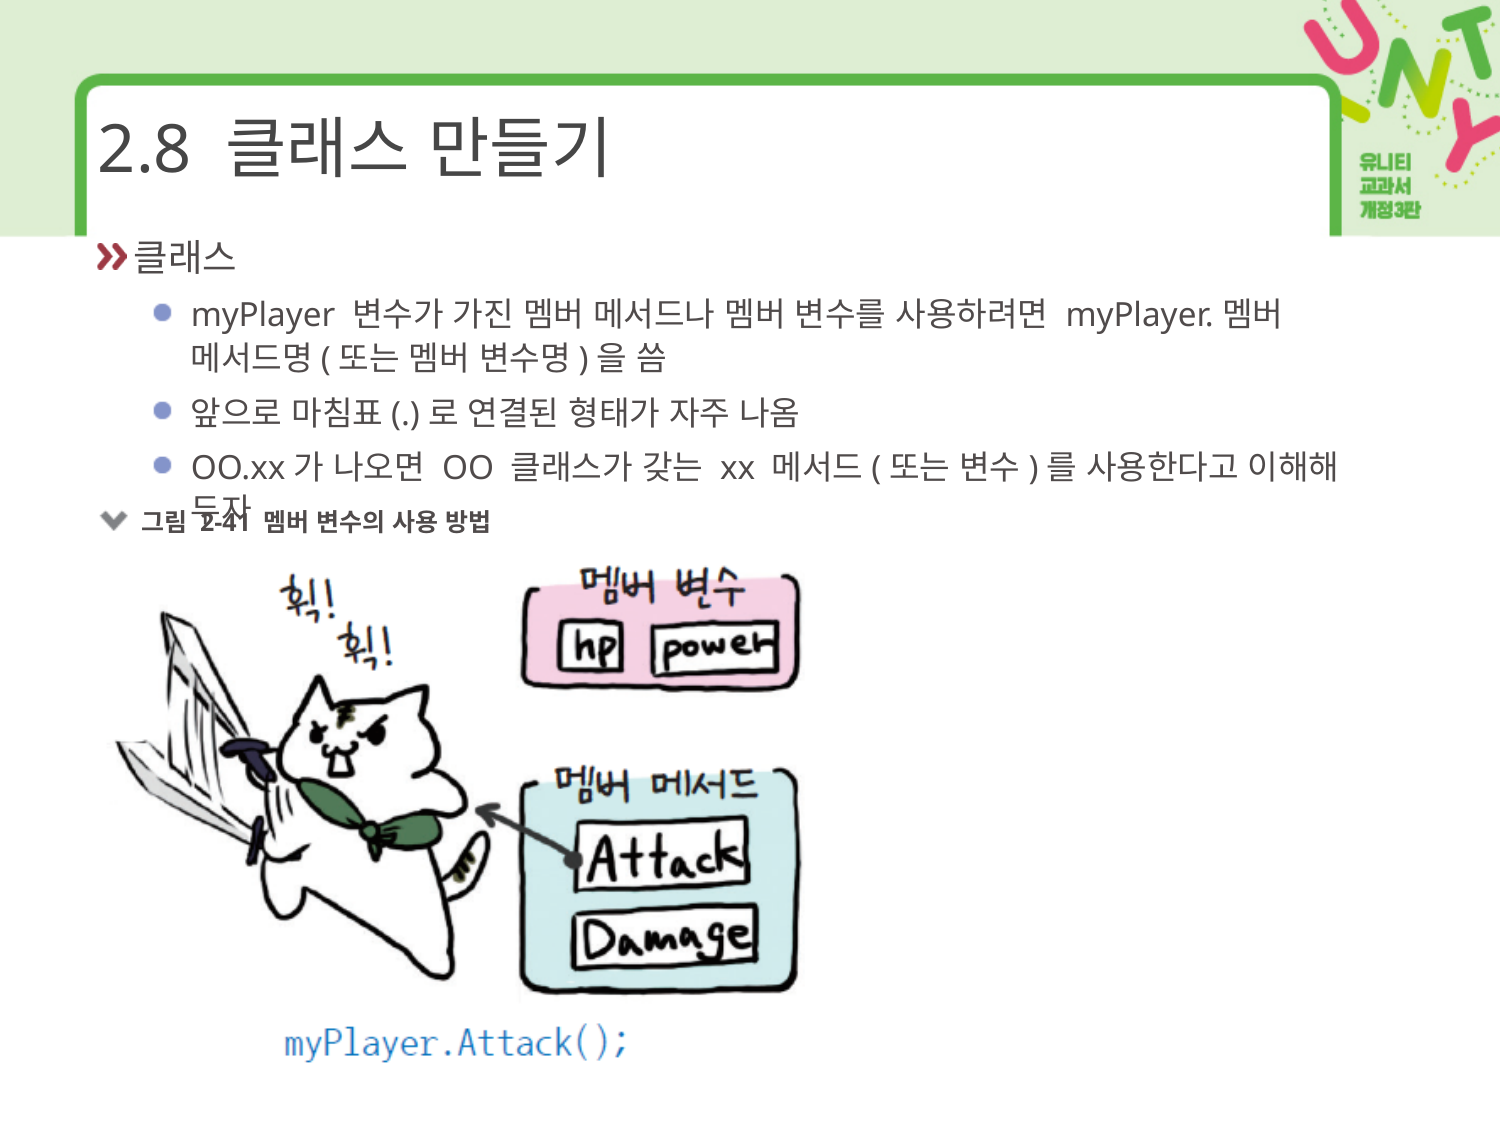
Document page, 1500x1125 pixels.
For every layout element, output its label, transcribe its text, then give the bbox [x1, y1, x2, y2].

list 클래스 myPlayer 변수가 가진 멤버 메서드나 멤버 변수를 사용하려면 myPlayer.멤버 메서드명(또는 멤버 변수명)을 씀 앞으로 마침표(.)로 연결된 형태가 자주 나옴 OO.xx가 나오면 OO 클래스가 갖는 xx 메서드(또는 변수)를 사용한다고 이해해 두자 [81, 222, 1412, 1037]
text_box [97, 496, 1459, 552]
picture [0, 0, 1500, 1125]
title 2.8 클래스 만들기 [82, 61, 1413, 193]
